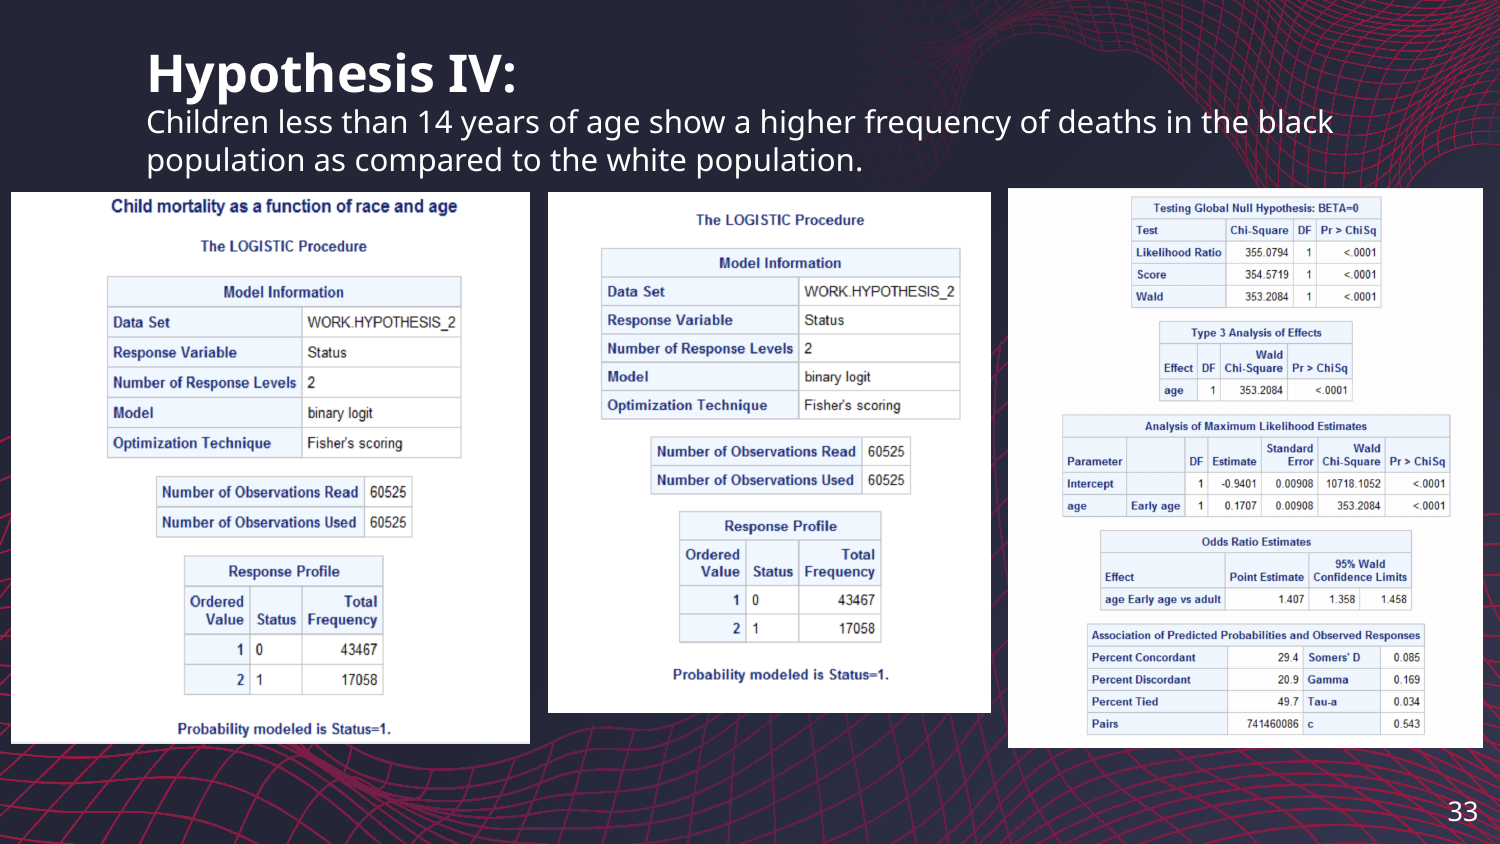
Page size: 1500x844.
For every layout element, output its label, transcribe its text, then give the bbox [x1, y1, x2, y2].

subtitle Hypothesis IV: Children less than 14 years of age show a higher frequency of deaths in the black population as compared to the white population. [131, 88, 1427, 193]
picture [11, 192, 530, 744]
slide_number 33 [1403, 779, 1494, 844]
picture [1008, 188, 1483, 748]
picture [548, 192, 991, 713]
